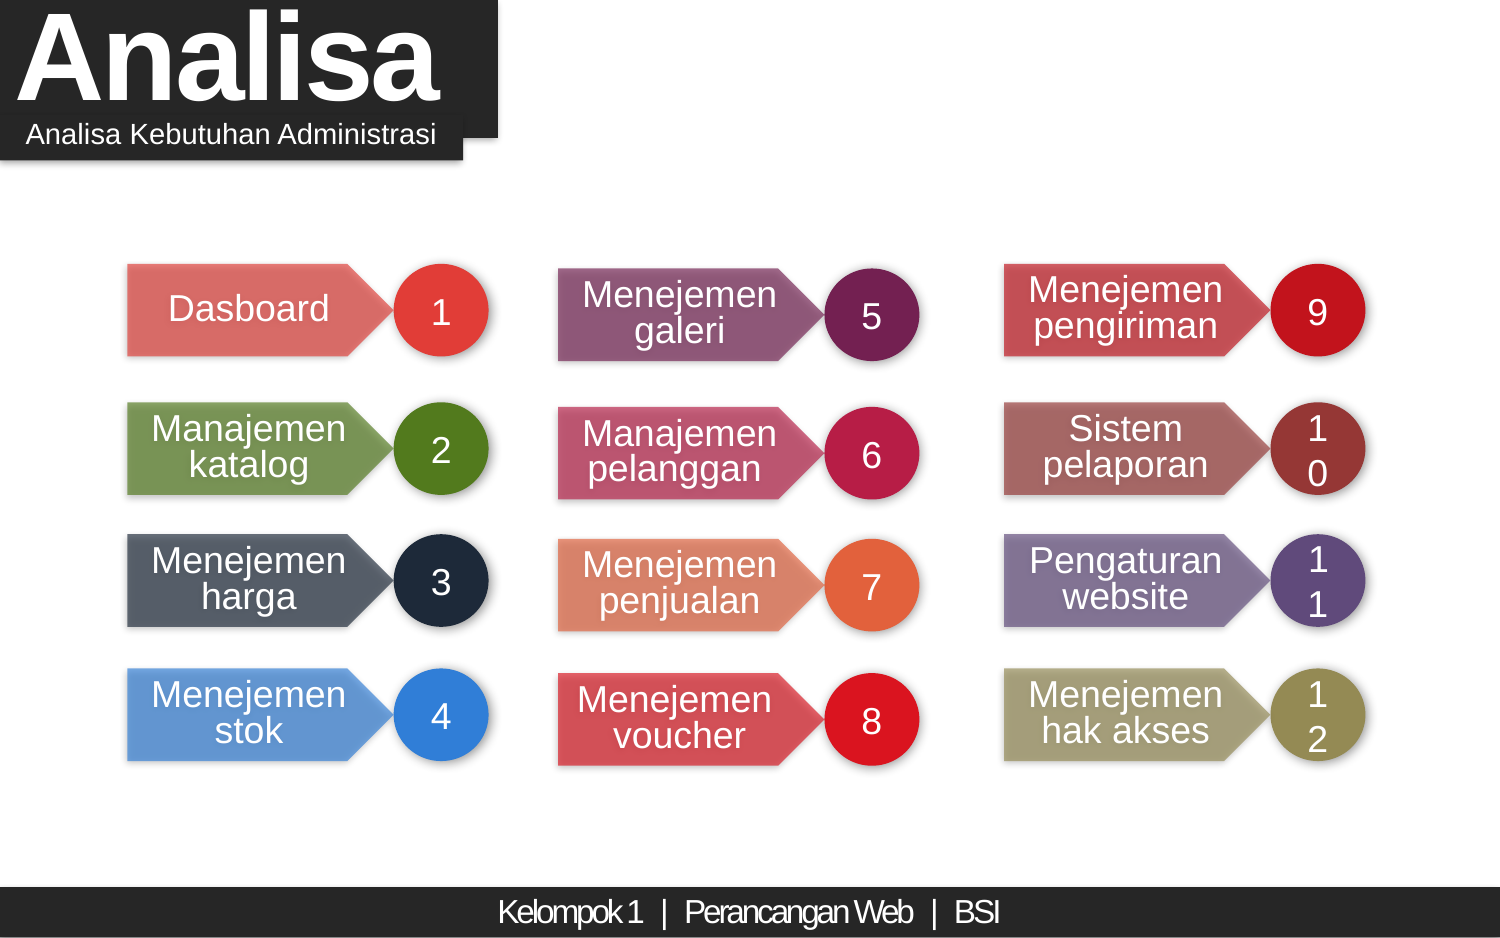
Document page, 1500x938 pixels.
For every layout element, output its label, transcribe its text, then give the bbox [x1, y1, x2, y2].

text_box Dasboard [126, 263, 395, 358]
text_box 1 [393, 263, 490, 358]
text_box 7 [823, 538, 921, 633]
text_box Analisa Kebutuhan Administrasi [0, 114, 464, 161]
text_box 8 [823, 672, 921, 767]
text_box Manajemen pelanggan [557, 406, 825, 501]
text_box 4 [393, 667, 490, 762]
text_box 9 [1269, 263, 1367, 358]
text_box Menejemen voucher [557, 672, 825, 767]
text_box Pengaturan website [1003, 533, 1271, 628]
text_box 3 [393, 533, 490, 628]
text_box 2 [393, 401, 490, 496]
text_box Menejemen pengiriman [1003, 263, 1271, 358]
text_box Menejemen galeri [557, 267, 825, 362]
text_box 6 [823, 406, 921, 501]
text_box Analisa [0, 0, 499, 139]
text_box Menejemen hak akses [1003, 667, 1271, 762]
text_box Manajemen katalog [126, 401, 395, 496]
text_box Kelompok 1 | Perancangan Web | BSI [0, 886, 1500, 938]
text_box Sistem pelaporan [1003, 401, 1271, 496]
text_box 5 [823, 267, 921, 362]
text_box Menejemen stok [126, 667, 395, 762]
text_box 11 [1269, 533, 1367, 628]
text_box Menejemen penjualan [557, 538, 825, 633]
text_box Menejemen harga [126, 533, 395, 628]
text_box 10 [1269, 401, 1367, 496]
text_box 12 [1270, 667, 1367, 762]
